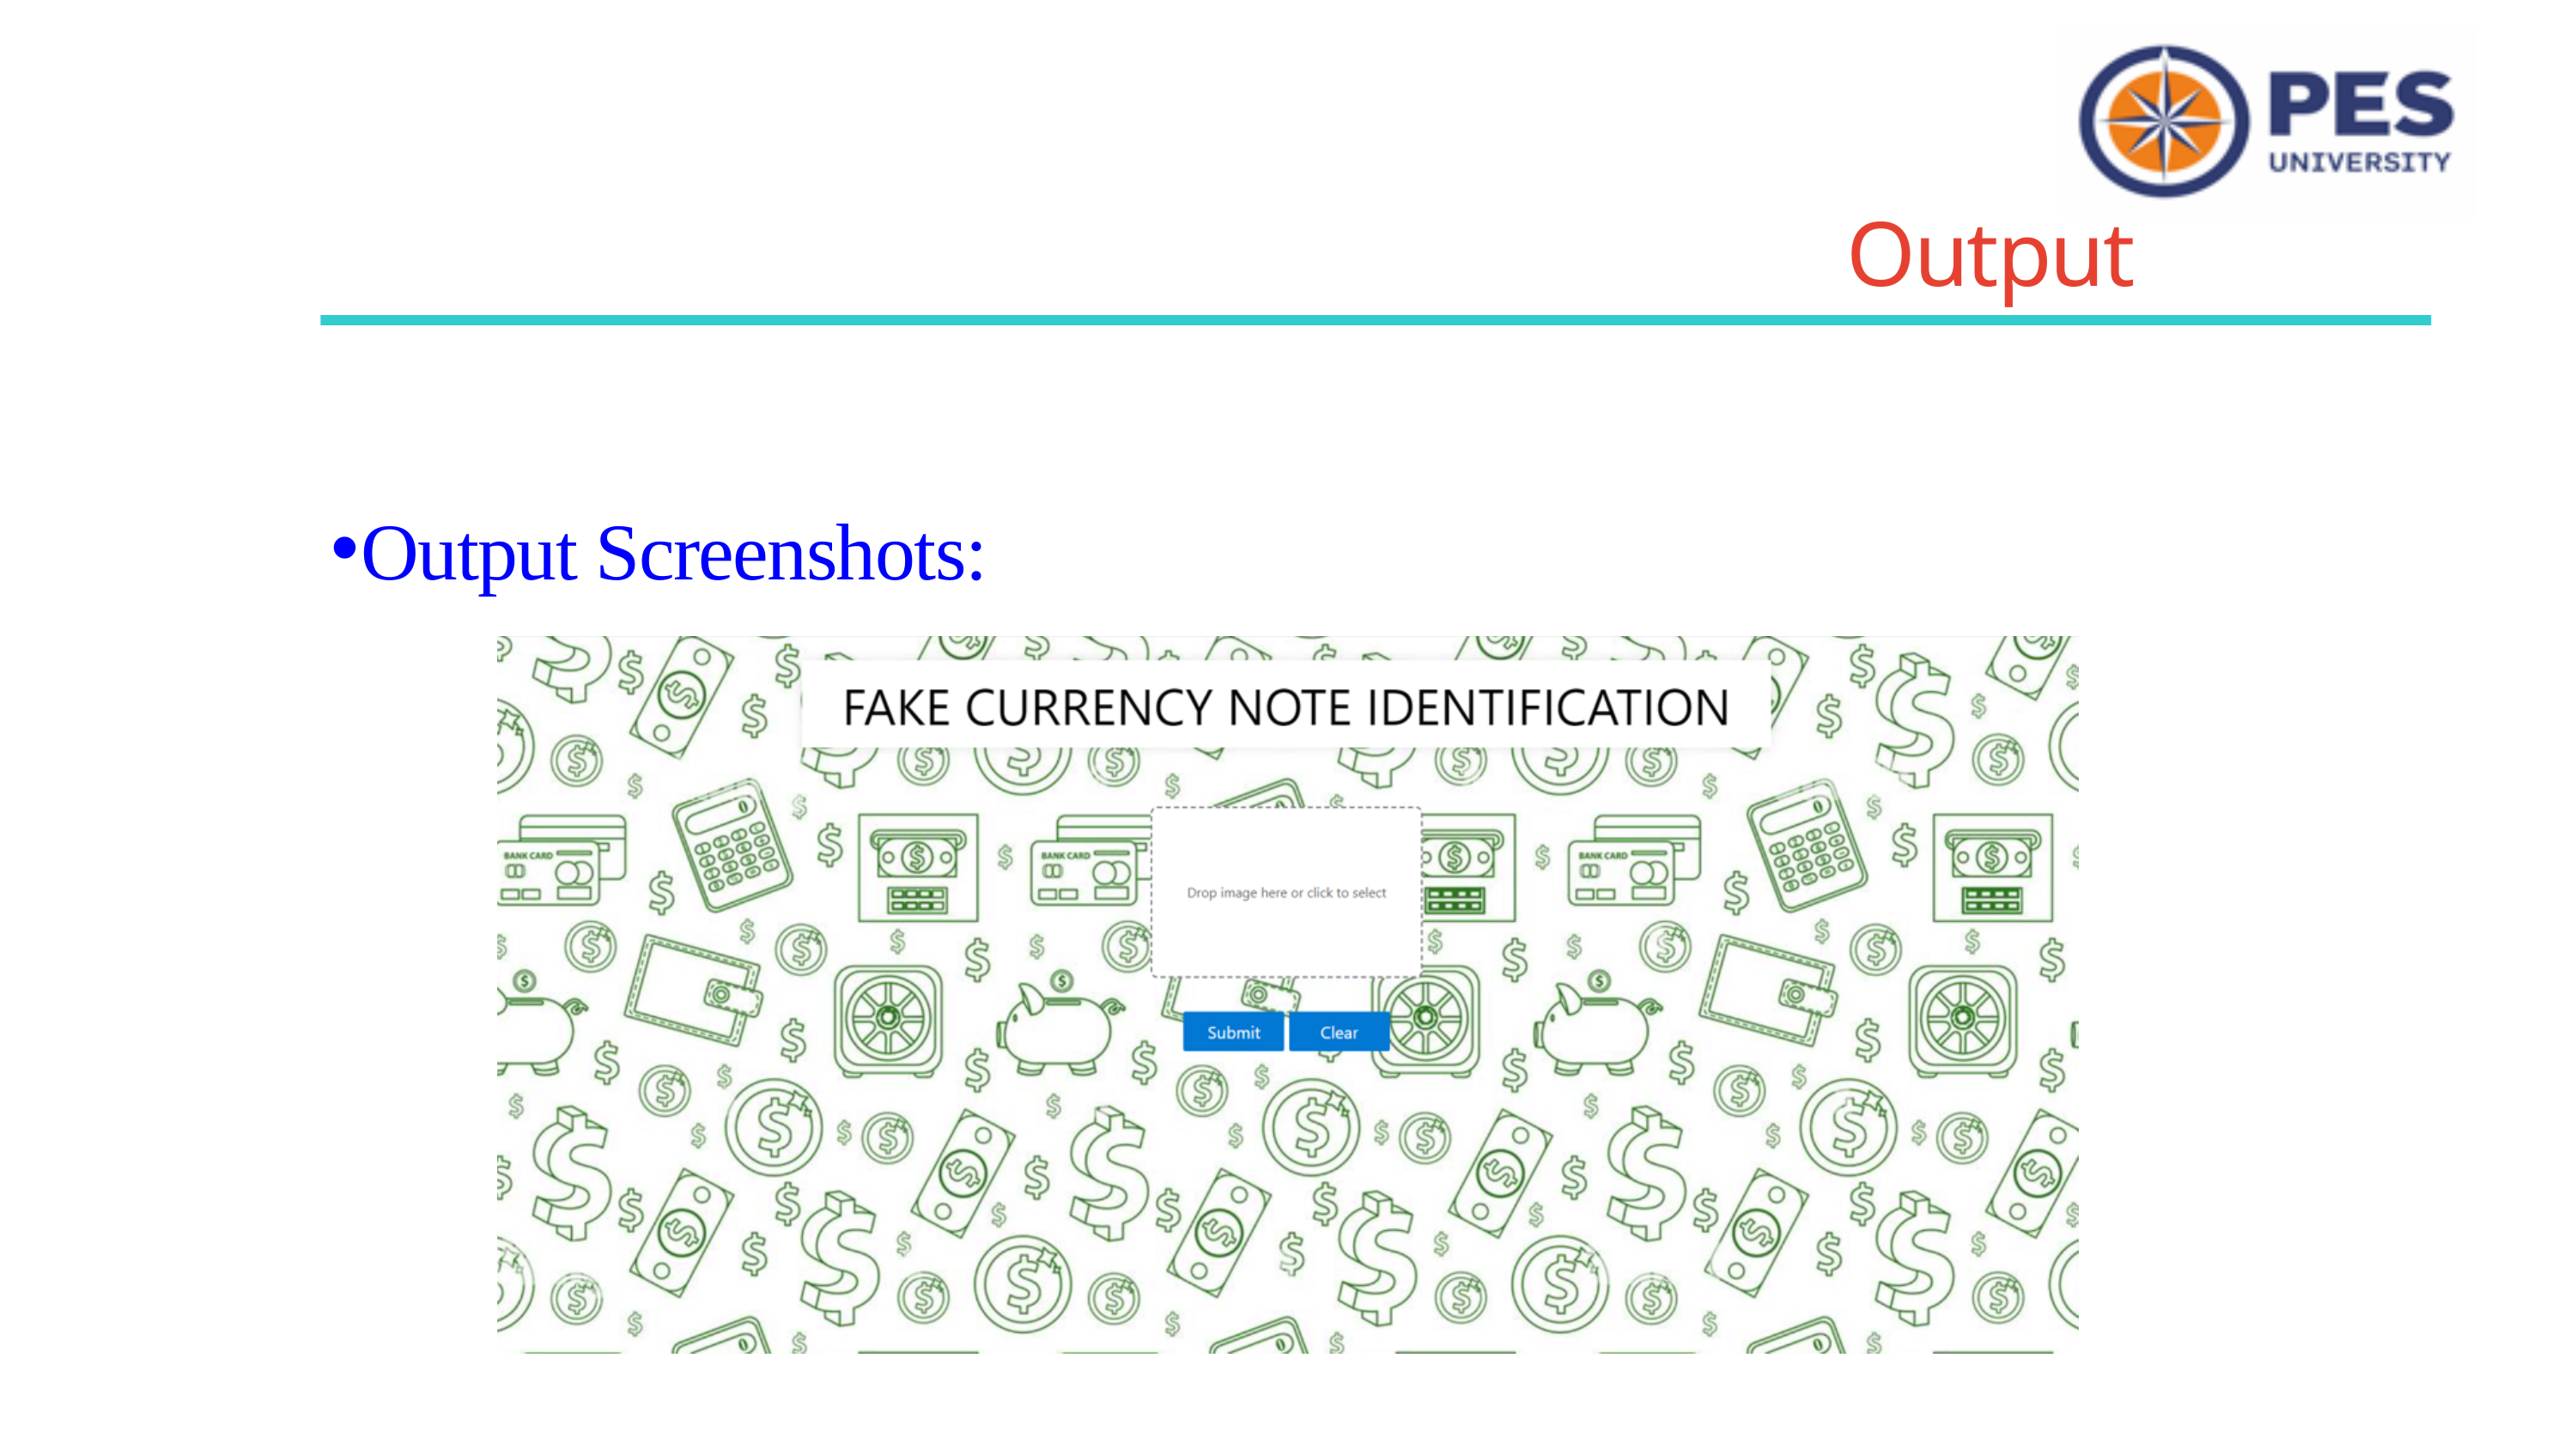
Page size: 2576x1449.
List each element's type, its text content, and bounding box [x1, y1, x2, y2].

text_box Output Screenshots: [301, 402, 2383, 886]
text_box [320, 315, 2432, 326]
text_box Output [1341, 215, 2576, 304]
text_box [2044, 20, 2553, 215]
picture [497, 636, 2079, 1354]
